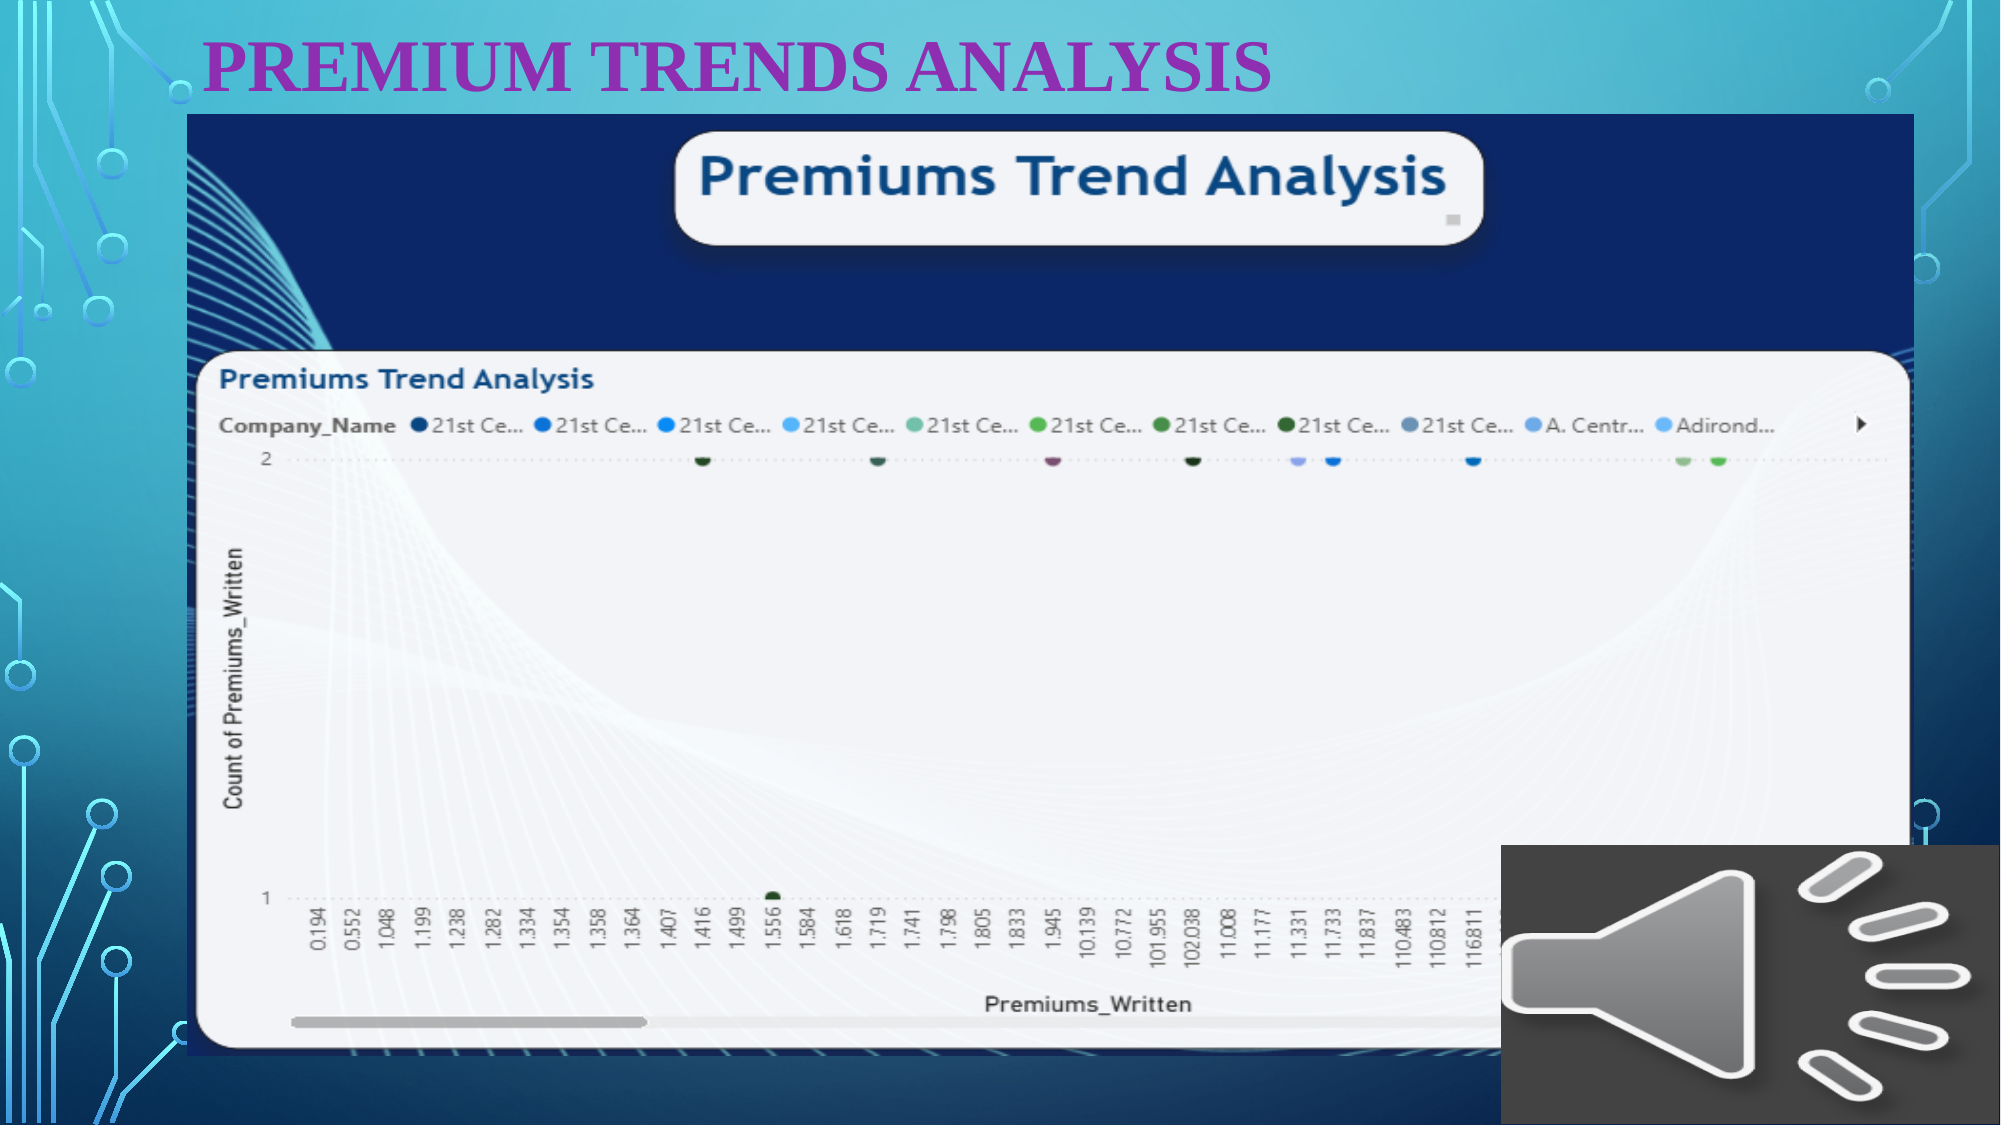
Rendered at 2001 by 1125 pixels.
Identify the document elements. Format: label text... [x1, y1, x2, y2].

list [187, 114, 1914, 1056]
title Premium Trends Analysis [187, 19, 1813, 114]
picture [1499, 843, 2000, 1125]
